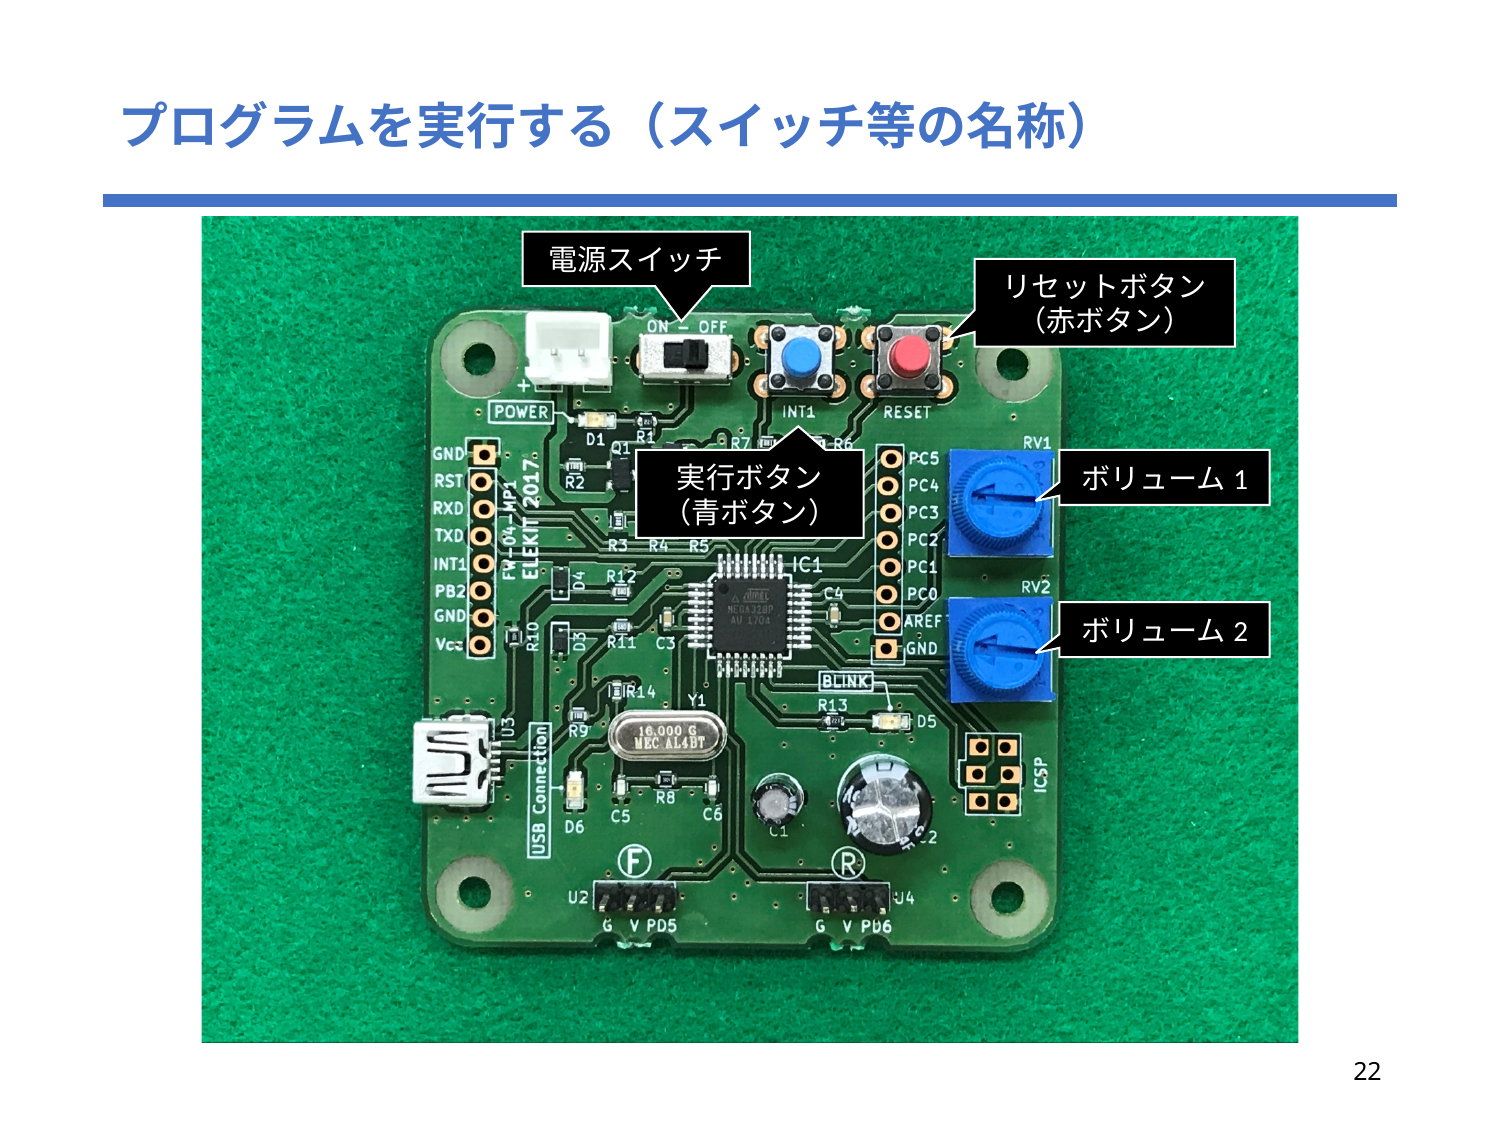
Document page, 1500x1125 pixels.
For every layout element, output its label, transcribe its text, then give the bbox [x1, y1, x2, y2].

title プログラムを実行する（スイッチ等の名称） [103, 70, 1397, 187]
slide_number 22 [1059, 1042, 1397, 1103]
picture [201, 216, 1299, 1043]
